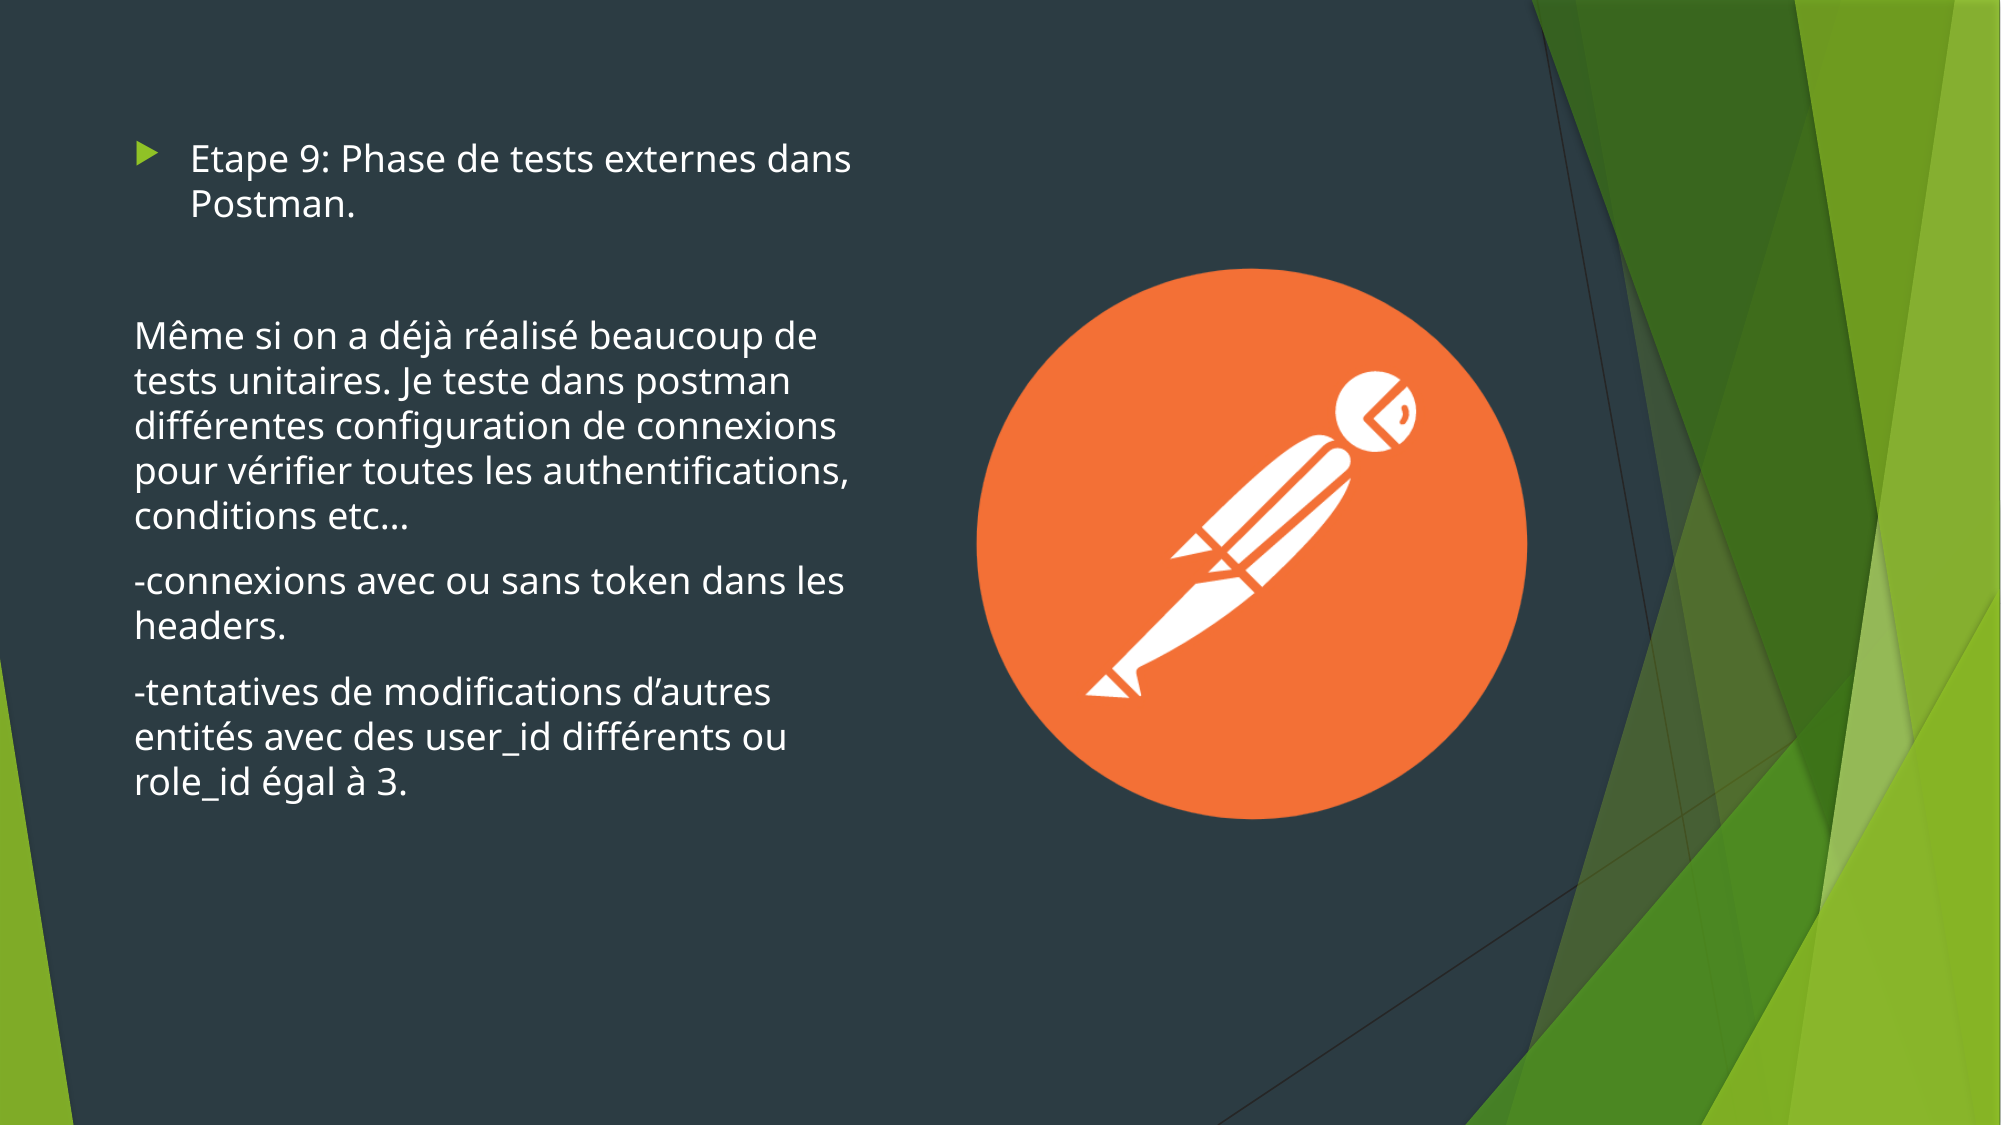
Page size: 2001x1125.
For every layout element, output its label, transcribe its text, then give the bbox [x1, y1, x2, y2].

picture [968, 259, 1537, 829]
list Etape 9: Phase de tests externes dans Postman. Même si on a déjà réalisé beaucoup de tests unitaires. Je teste dans postman différentes configuration de connexions pour vérifier toutes les authentifications, conditions etc… -connexions avec ou sans token dans les headers. -tentatives de modifications d’autres entités avec des user_id différents ou role_id égal à 3. [118, 127, 878, 1022]
